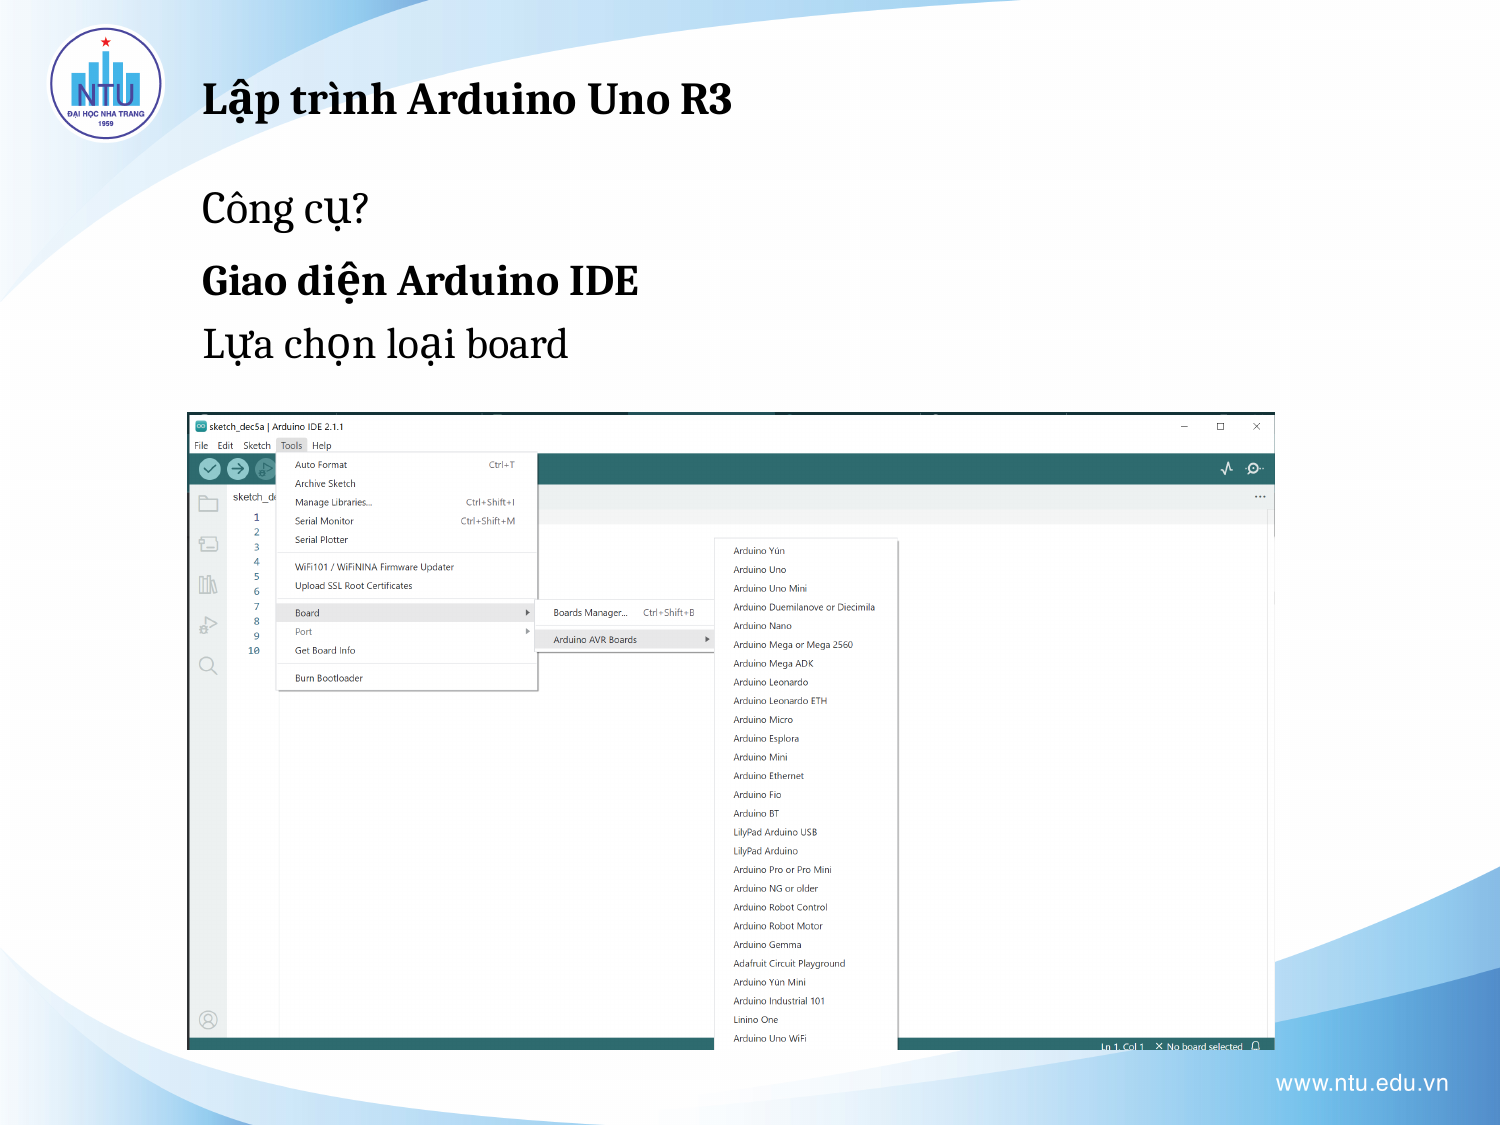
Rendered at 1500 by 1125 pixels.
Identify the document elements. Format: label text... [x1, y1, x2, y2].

text_box Lập trình Arduino Uno R3 [187, 62, 775, 138]
title Công cụ? [187, 99, 1482, 249]
picture [0, 0, 1500, 1125]
list Giao diện Arduino IDE Lựa chọn loại board [187, 249, 1482, 964]
